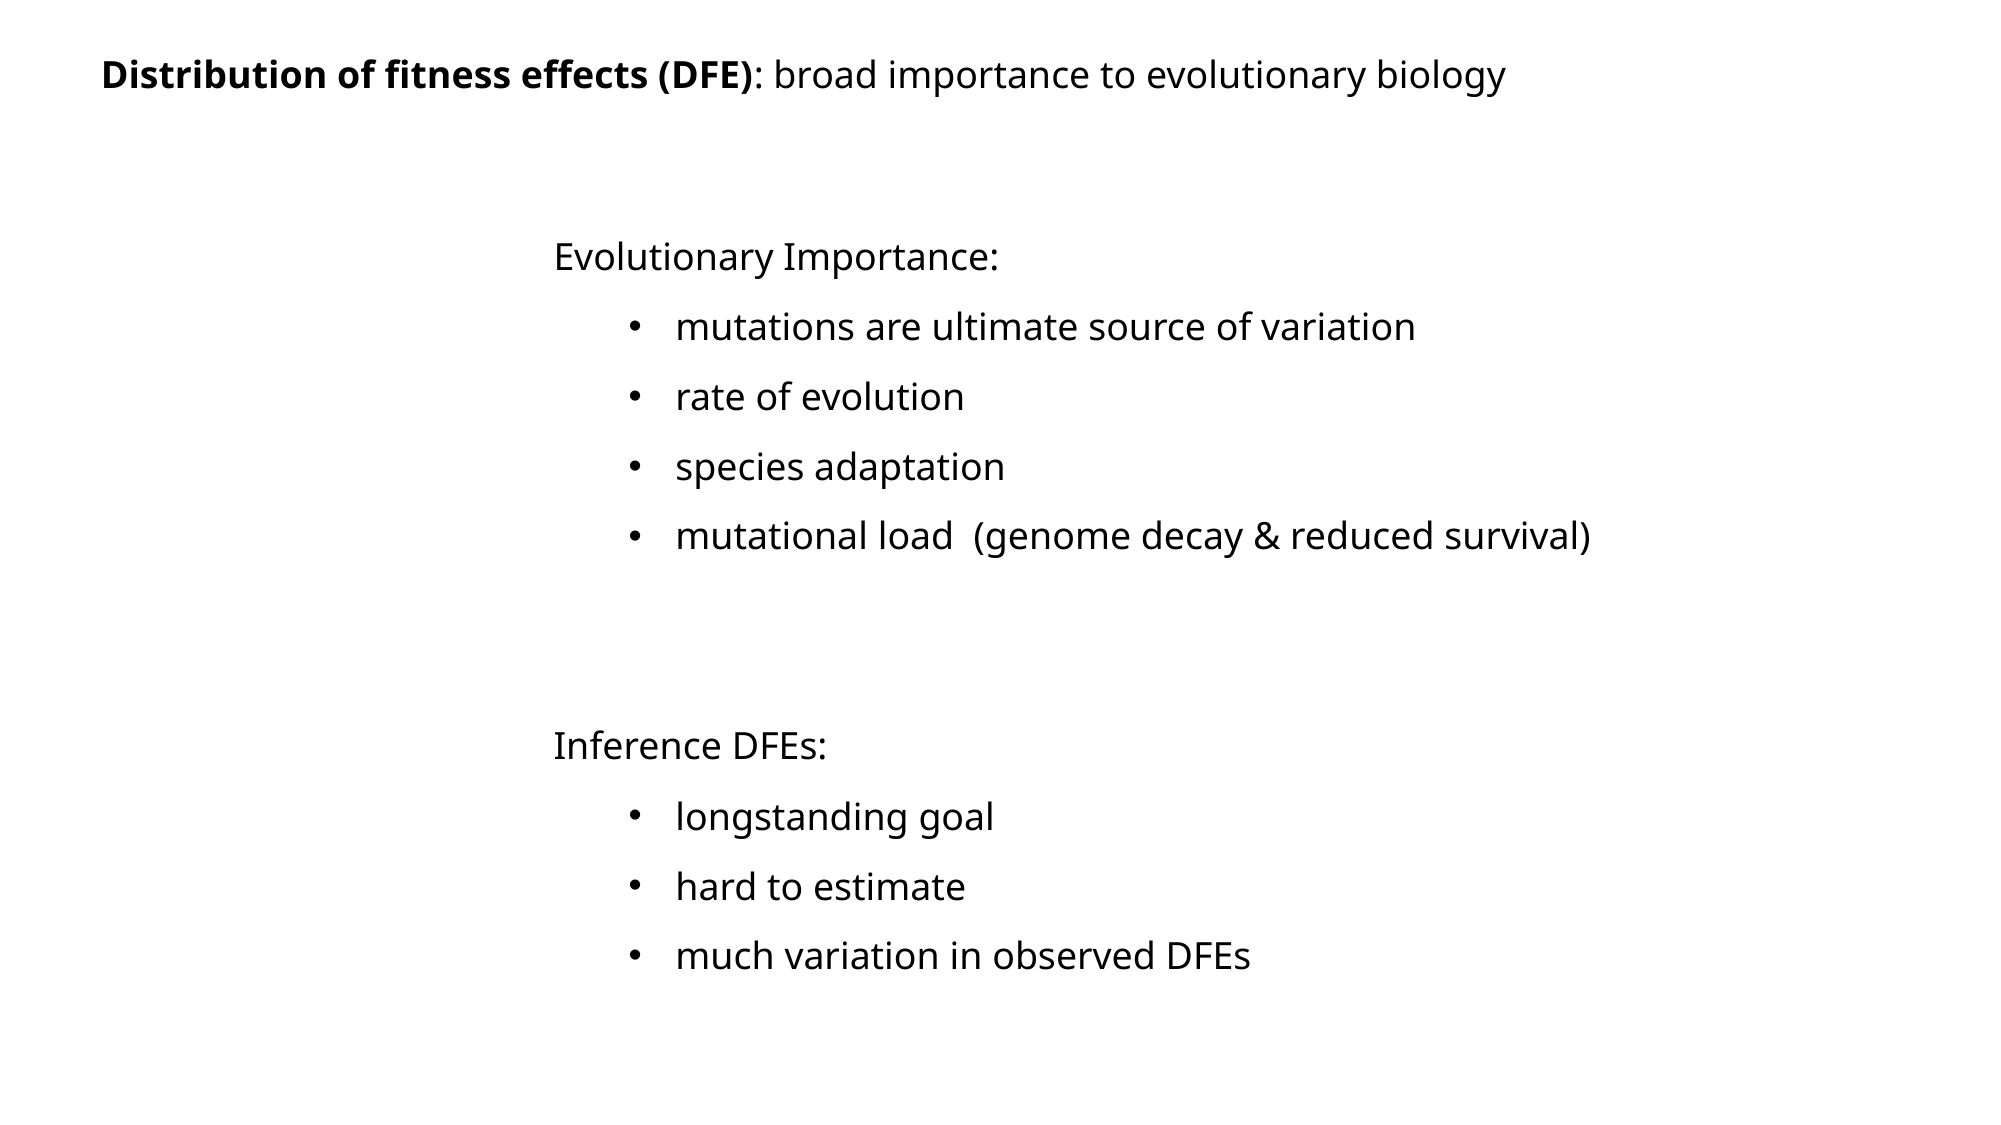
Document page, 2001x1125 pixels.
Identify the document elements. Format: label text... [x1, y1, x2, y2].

text_box Distribution of fitness effects (DFE): broad importance to evolutionary biology [86, 43, 1734, 103]
text_box Evolutionary Importance: mutations are ultimate source of variation rate of evolution species adaptation mutational load (genome decay & reduced survival) Inference DFEs: longstanding goal hard to estimate much variation in observed DFEs [538, 225, 1671, 985]
